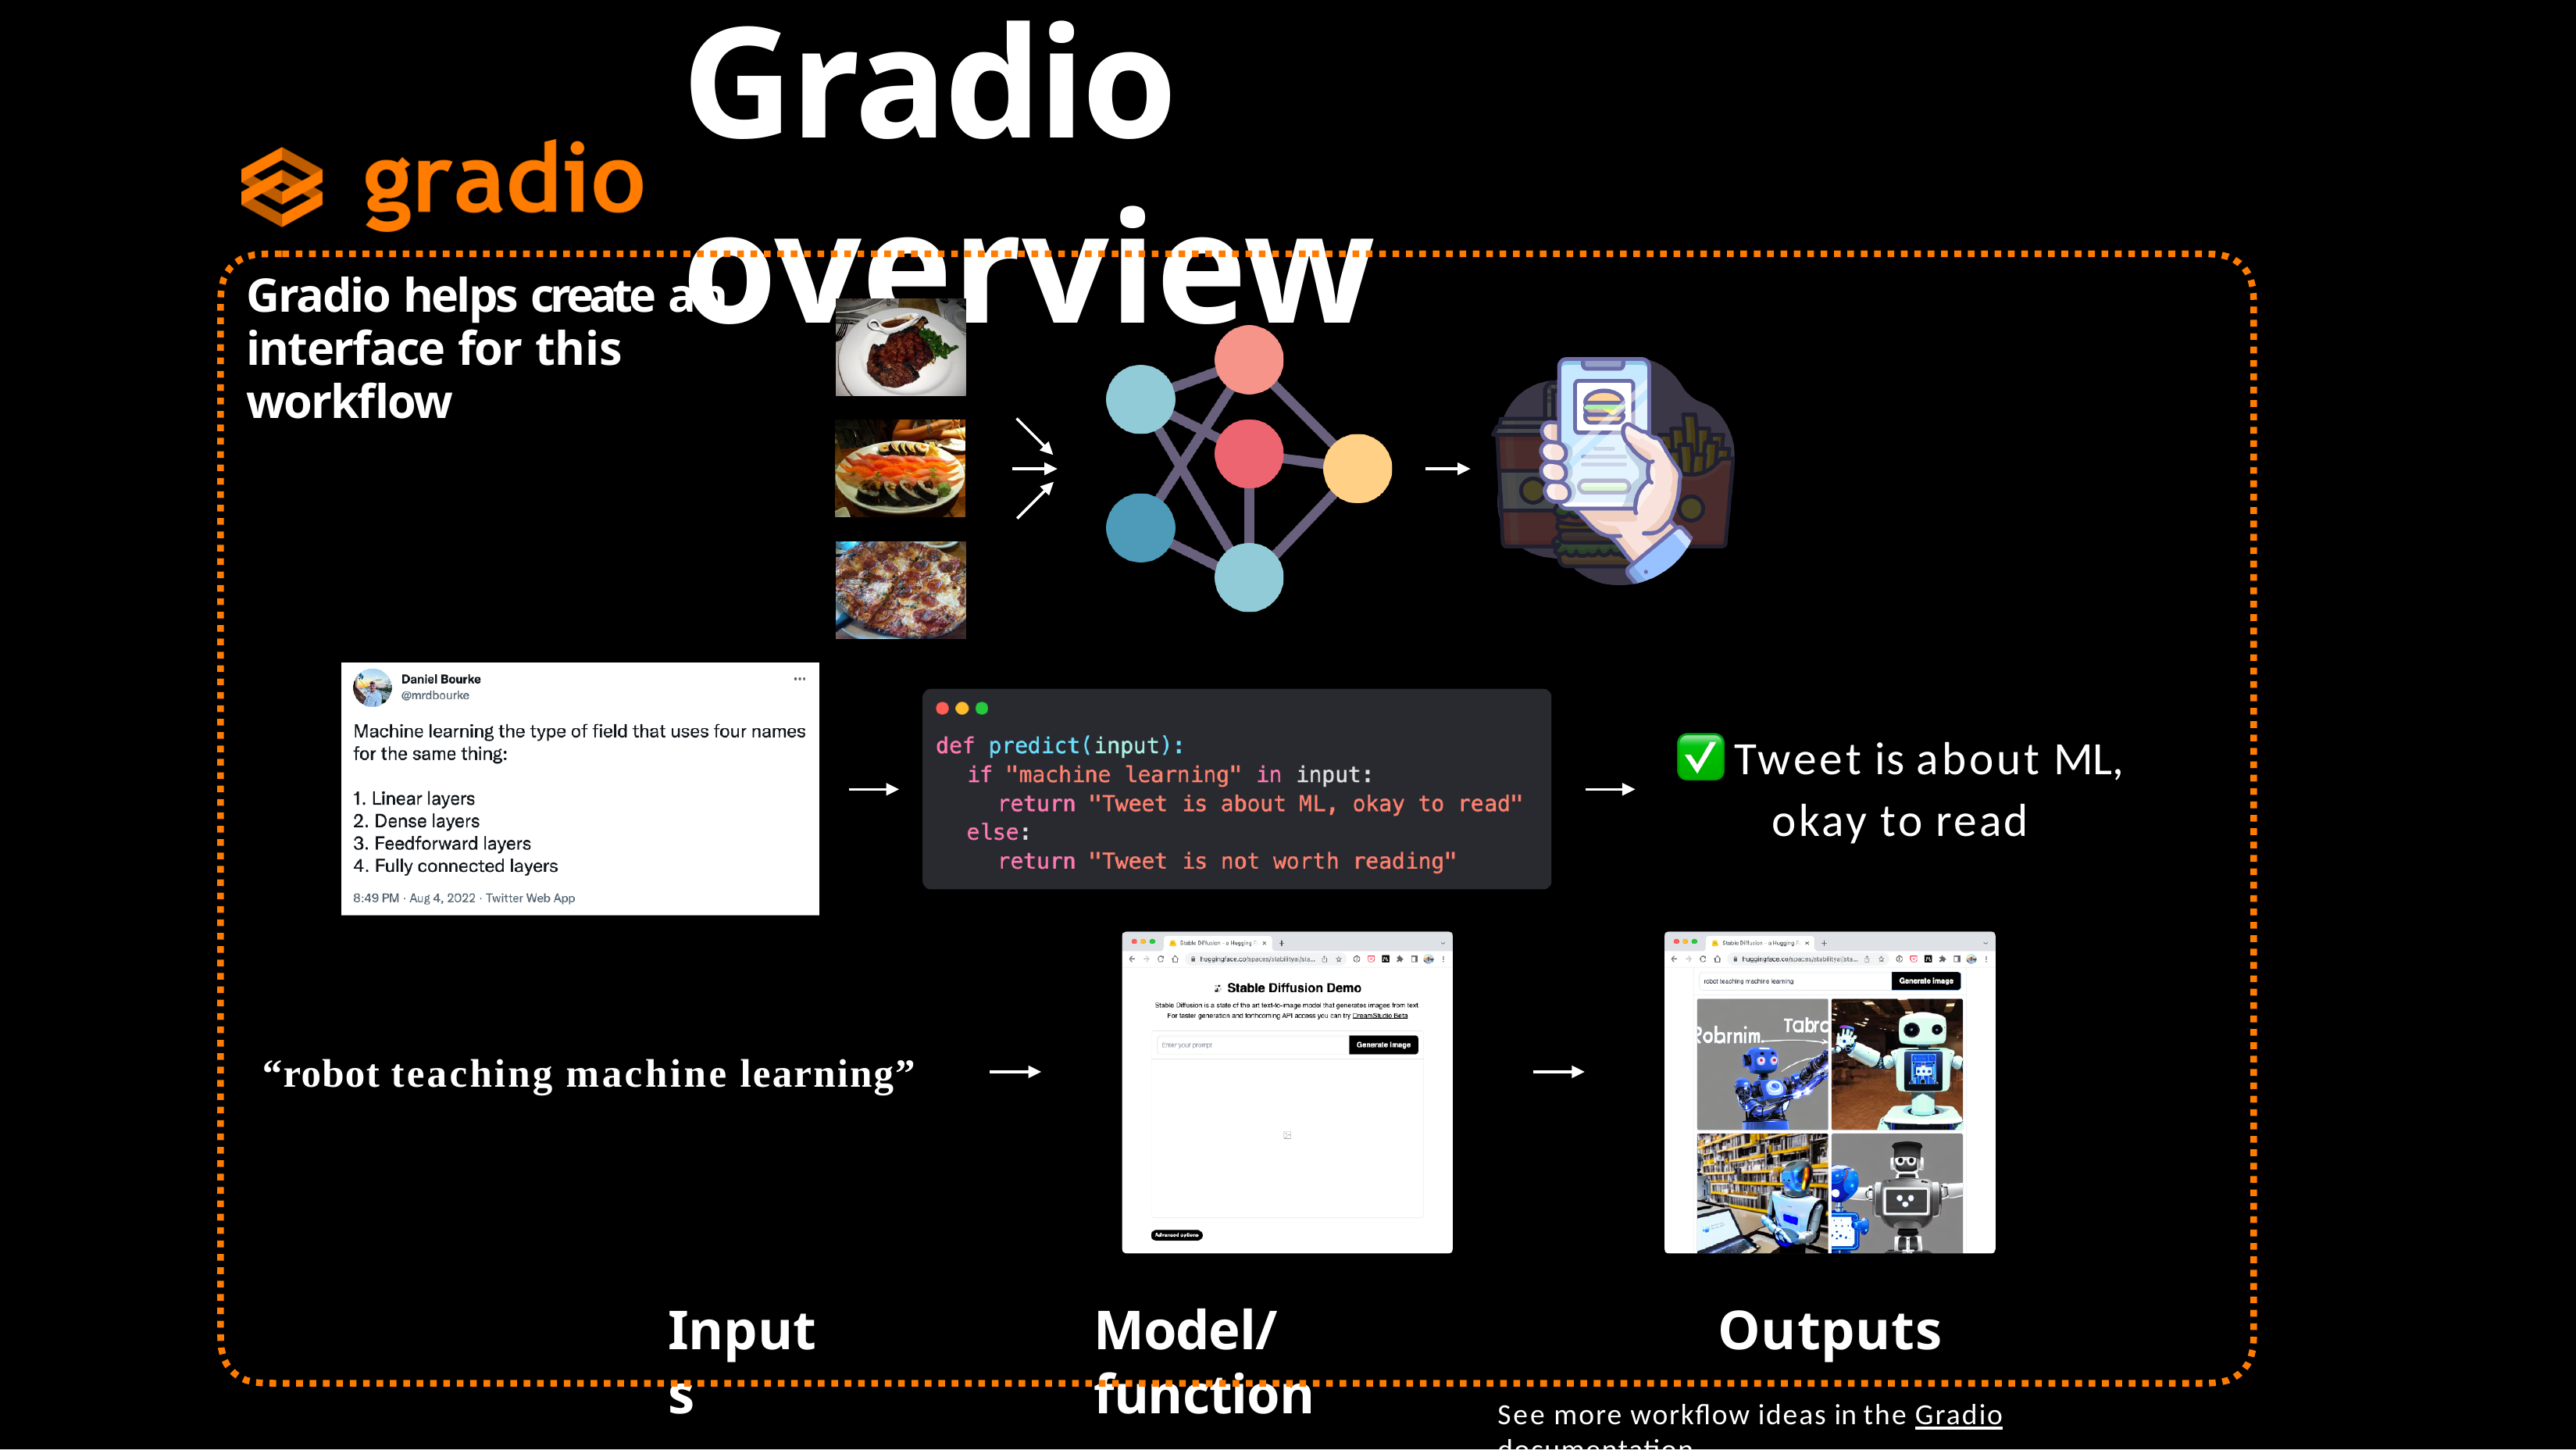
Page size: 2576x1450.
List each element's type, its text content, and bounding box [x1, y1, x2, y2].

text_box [216, 250, 2257, 1388]
text_box Model/function [1092, 1393, 1484, 1425]
text_box Outputs See more workflow ideas in the Gradio documentation. [1496, 1393, 2232, 1450]
picture [241, 138, 643, 233]
text_box Inputs [666, 1393, 826, 1425]
title Gradio overview [680, 0, 1895, 248]
